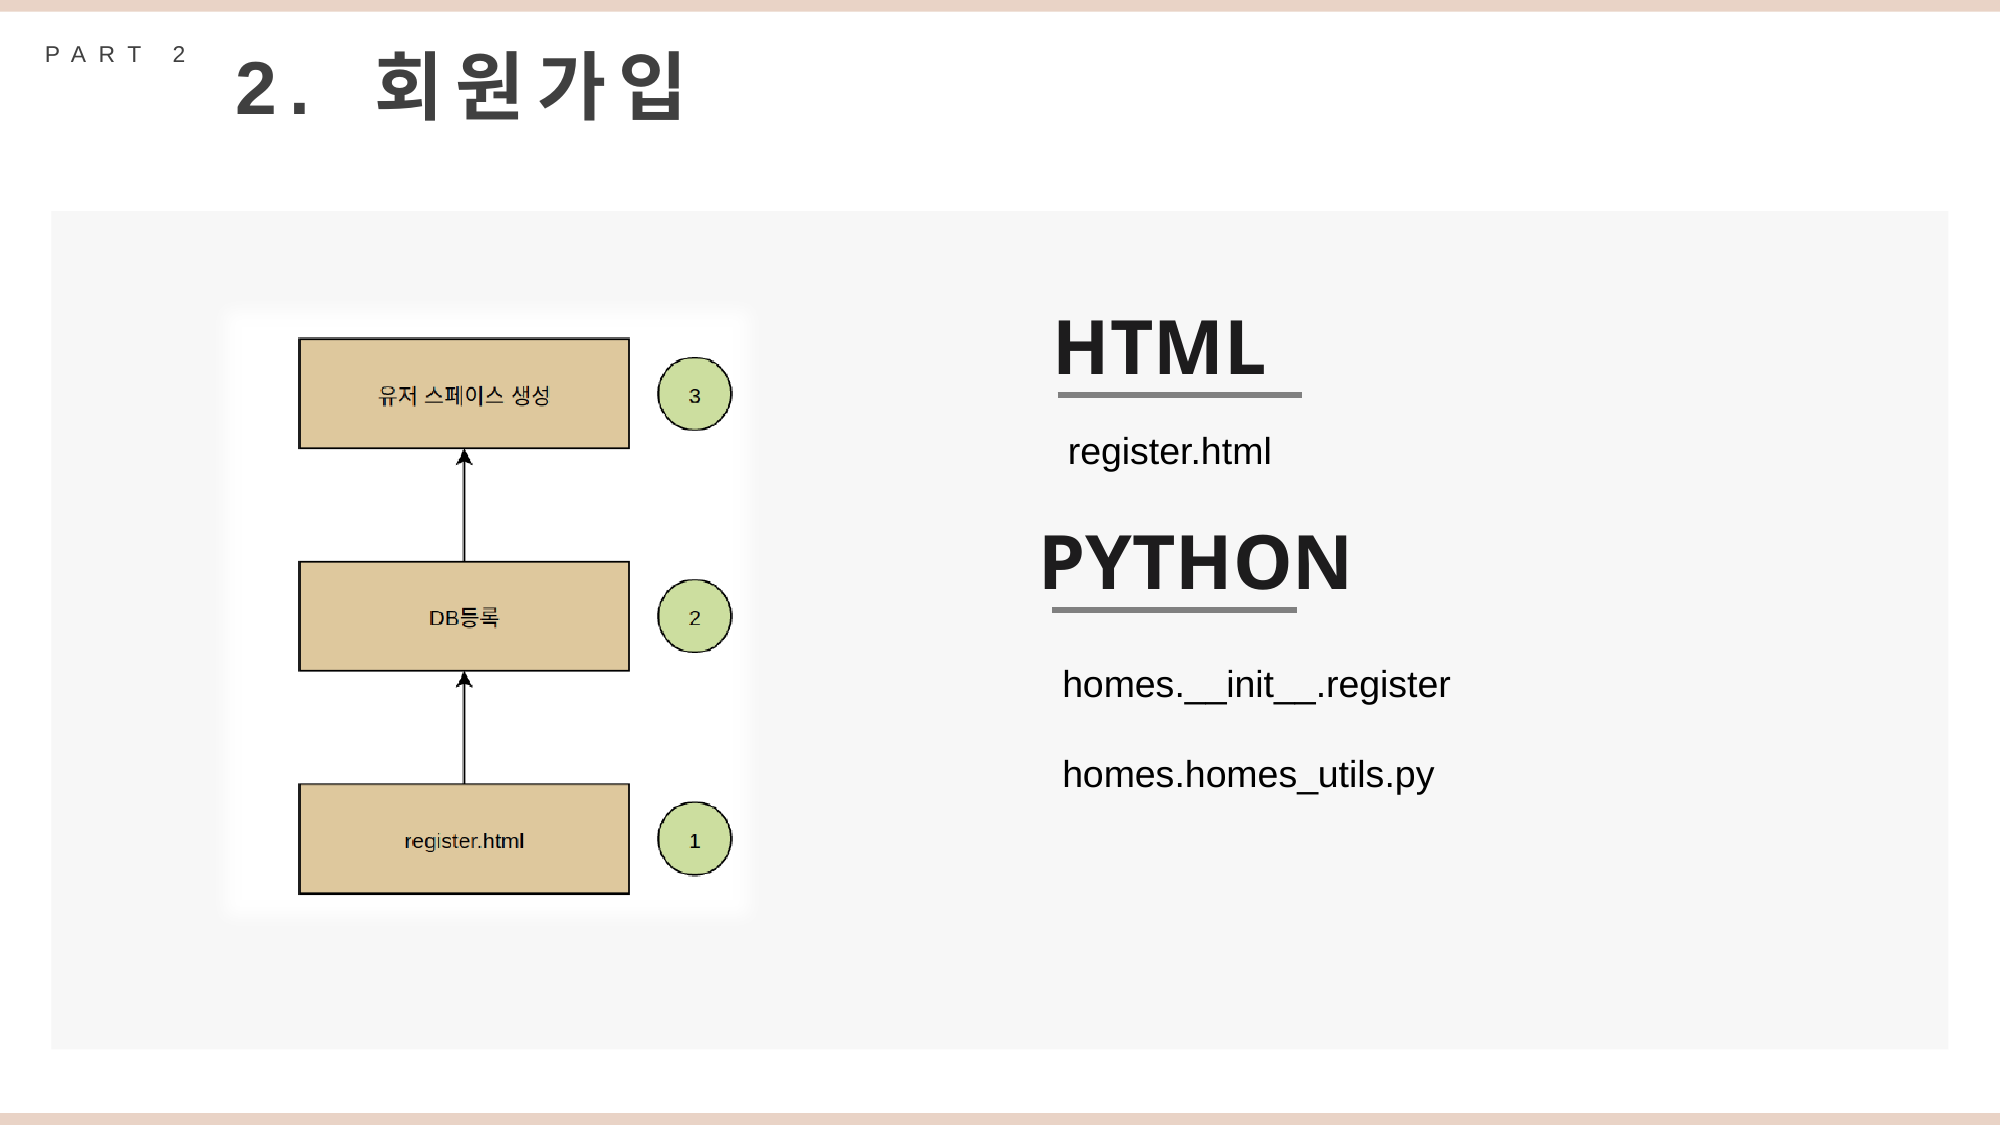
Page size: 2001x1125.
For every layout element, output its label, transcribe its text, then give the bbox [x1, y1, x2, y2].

text_box [0, 0, 2000, 13]
text_box 2. 회원가입 [220, 32, 703, 138]
text_box [0, 1112, 2000, 1125]
text_box [50, 210, 1949, 1050]
text_box homes.__init__.register homes.homes_utils.py [1047, 652, 1911, 802]
picture [207, 292, 767, 934]
text_box PART 2 [30, 32, 201, 75]
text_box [1053, 292, 1302, 399]
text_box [1048, 506, 1345, 613]
text_box register.html [1053, 419, 1916, 480]
